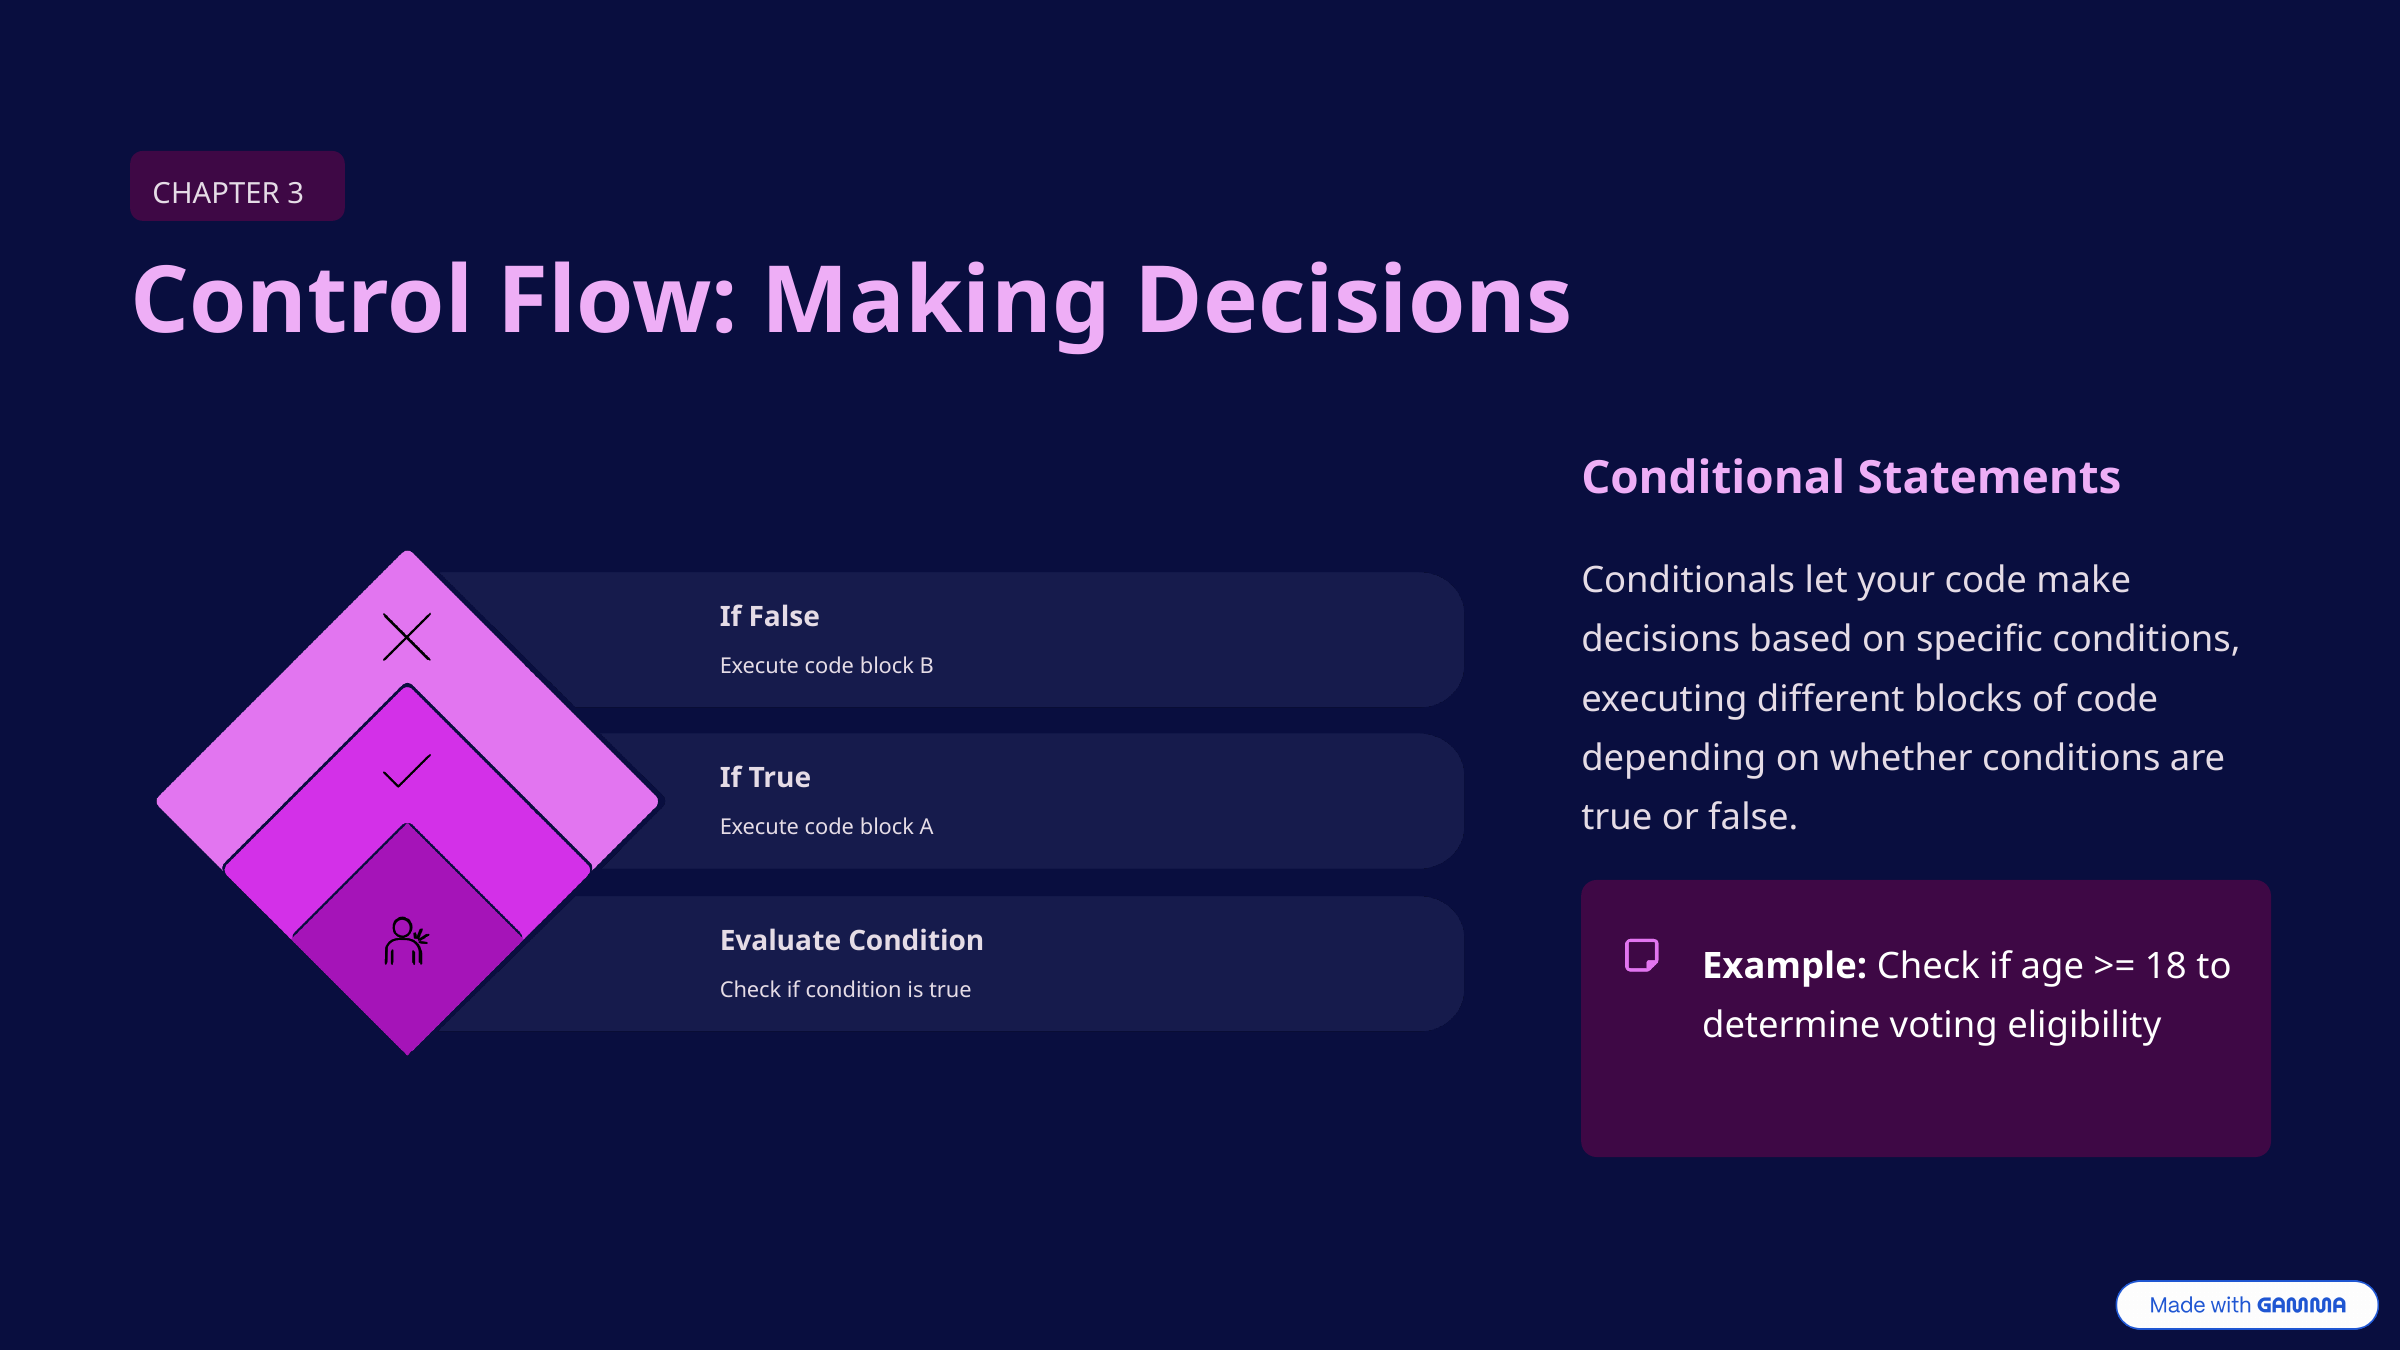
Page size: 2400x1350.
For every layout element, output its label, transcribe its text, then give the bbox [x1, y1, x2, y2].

text_box [1581, 879, 2272, 1158]
text_box [130, 150, 345, 221]
text_box Control Flow: Making Decisions [130, 235, 1572, 353]
picture [130, 524, 1490, 1082]
text_box Conditionals let your code make decisions based on specific conditions, executing different blocks of code depending on whether conditions are true or false. [1581, 540, 2271, 838]
picture [1618, 936, 1665, 974]
text_box Conditional Statements [1581, 445, 2126, 504]
text_box CHAPTER 3 [152, 162, 323, 210]
text_box Example: Check if age >= 18 to determine voting eligibility [1702, 926, 2234, 1105]
picture [2106, 1271, 2389, 1339]
